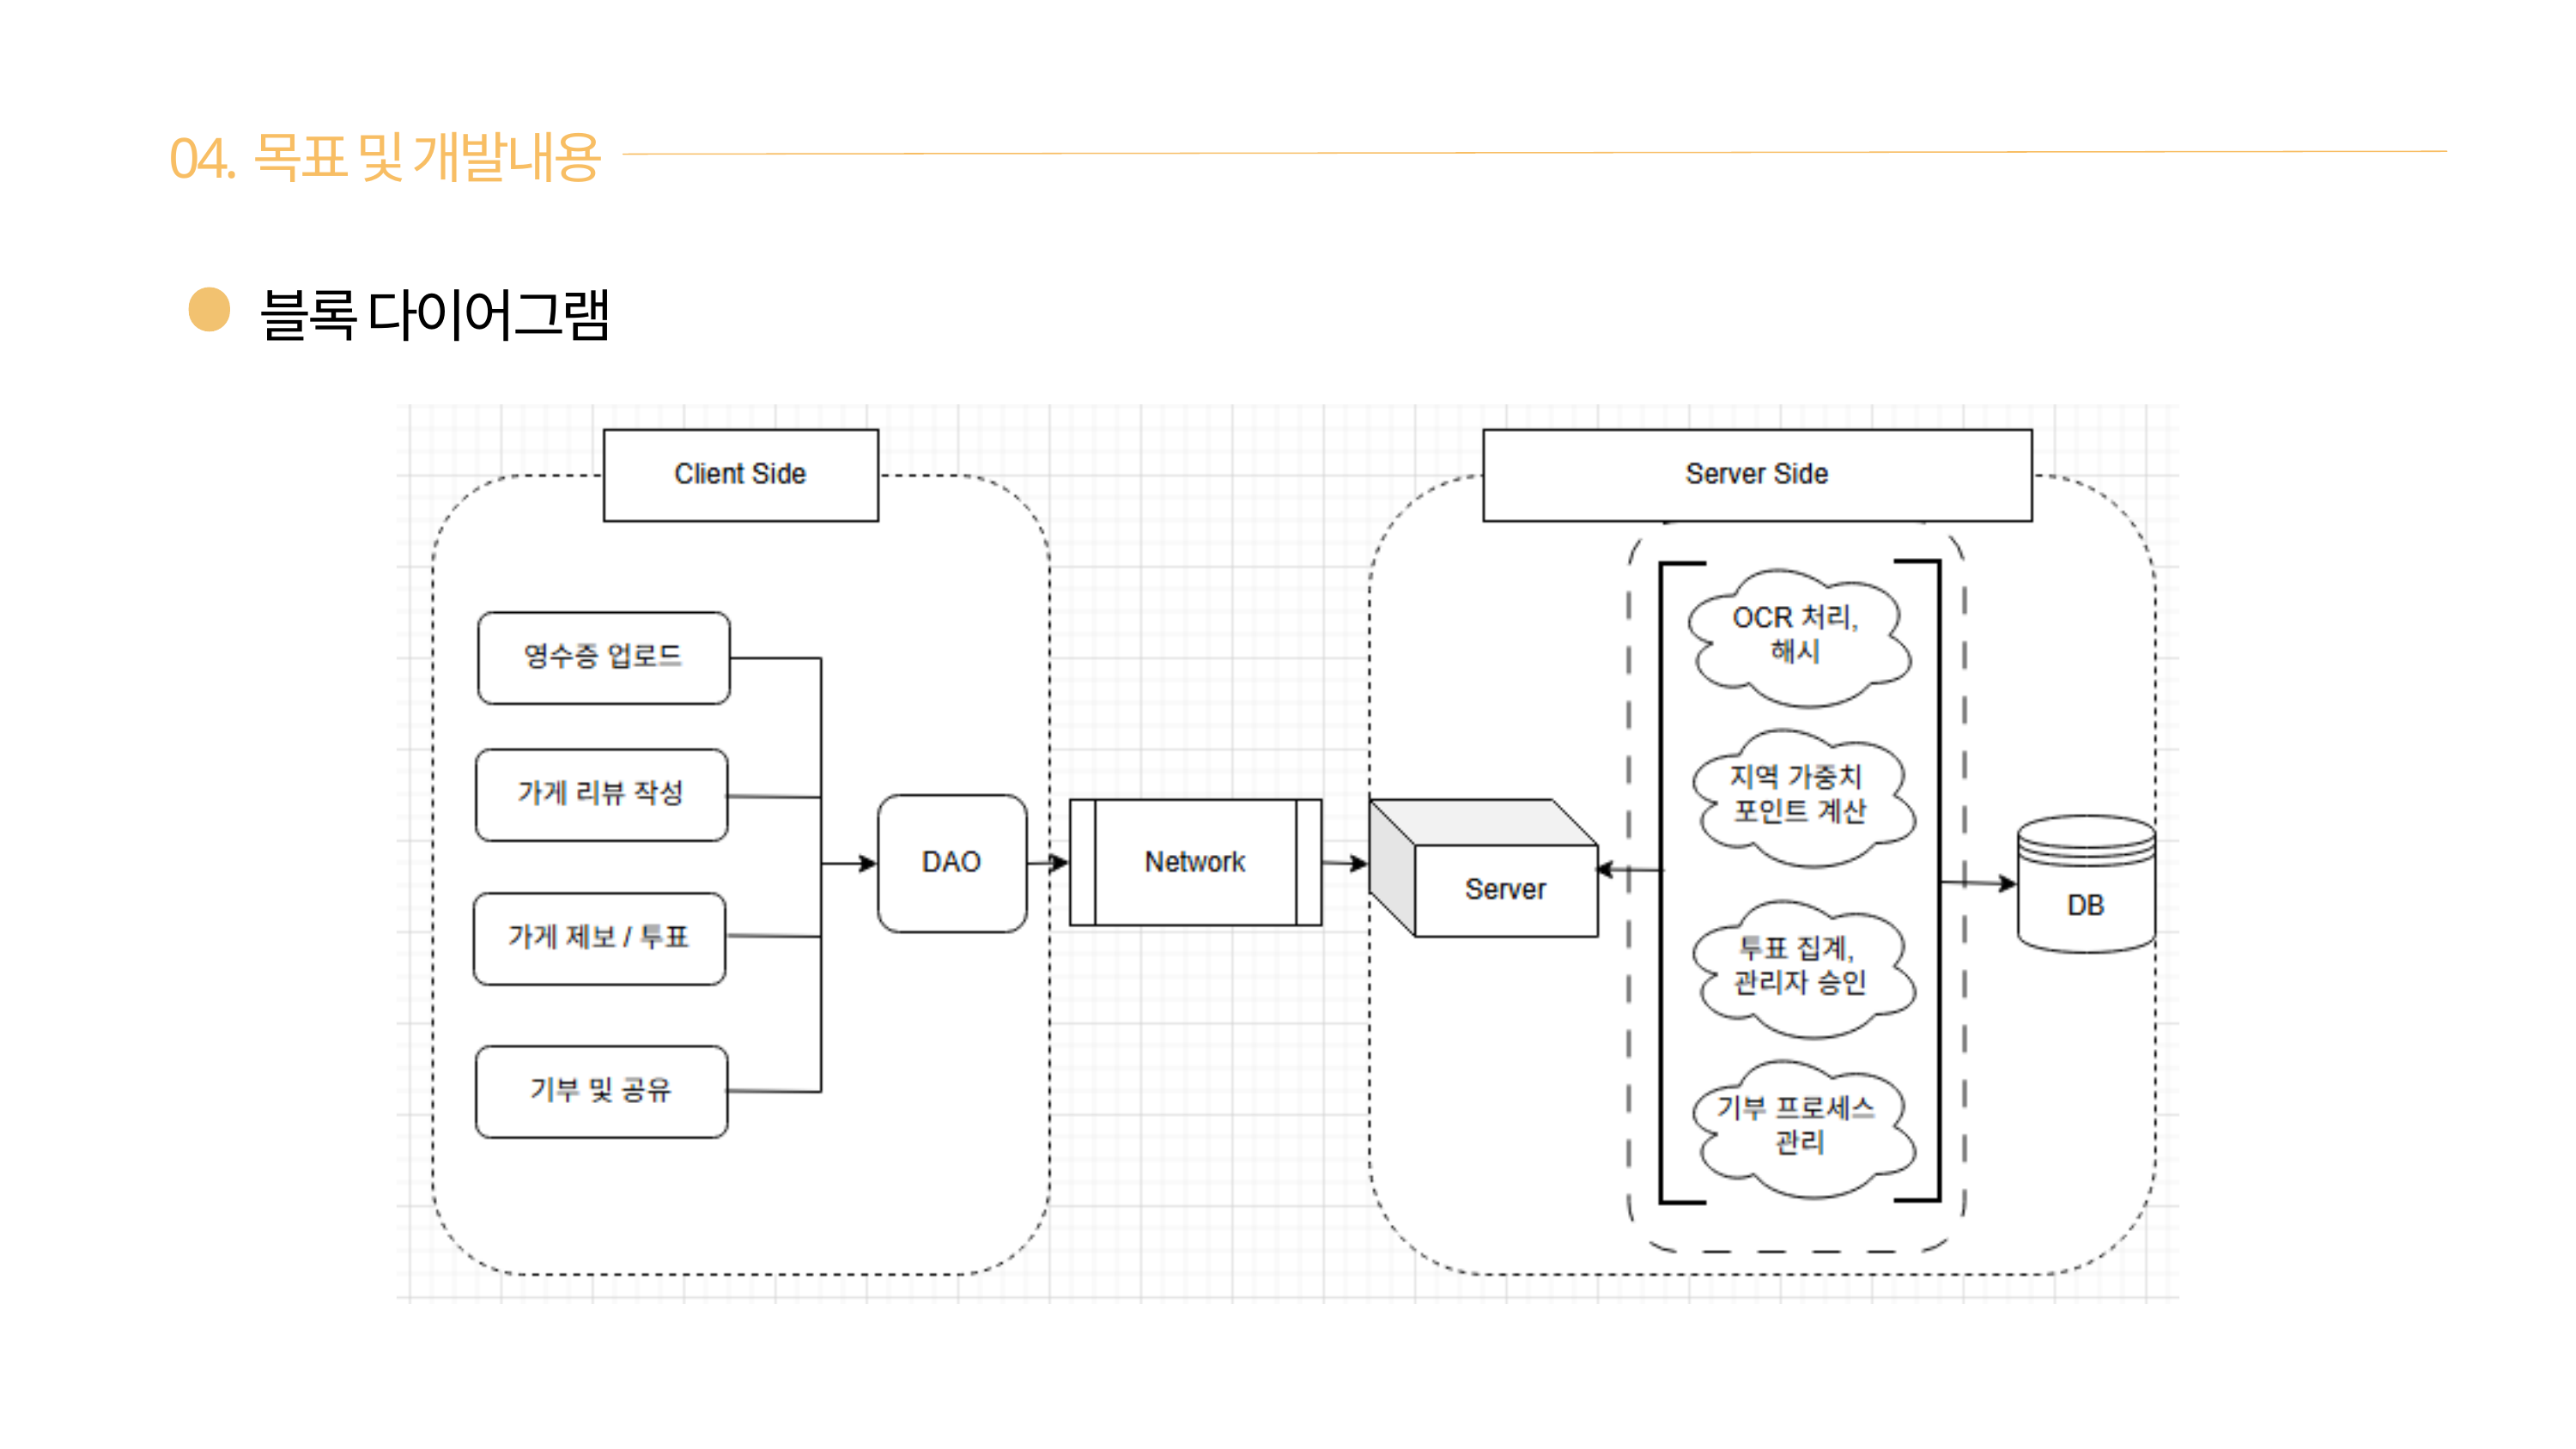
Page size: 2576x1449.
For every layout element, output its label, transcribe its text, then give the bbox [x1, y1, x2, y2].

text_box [188, 275, 1356, 344]
text_box [396, 404, 2180, 1304]
text_box 04.목표 및 개발내용 [168, 112, 623, 190]
